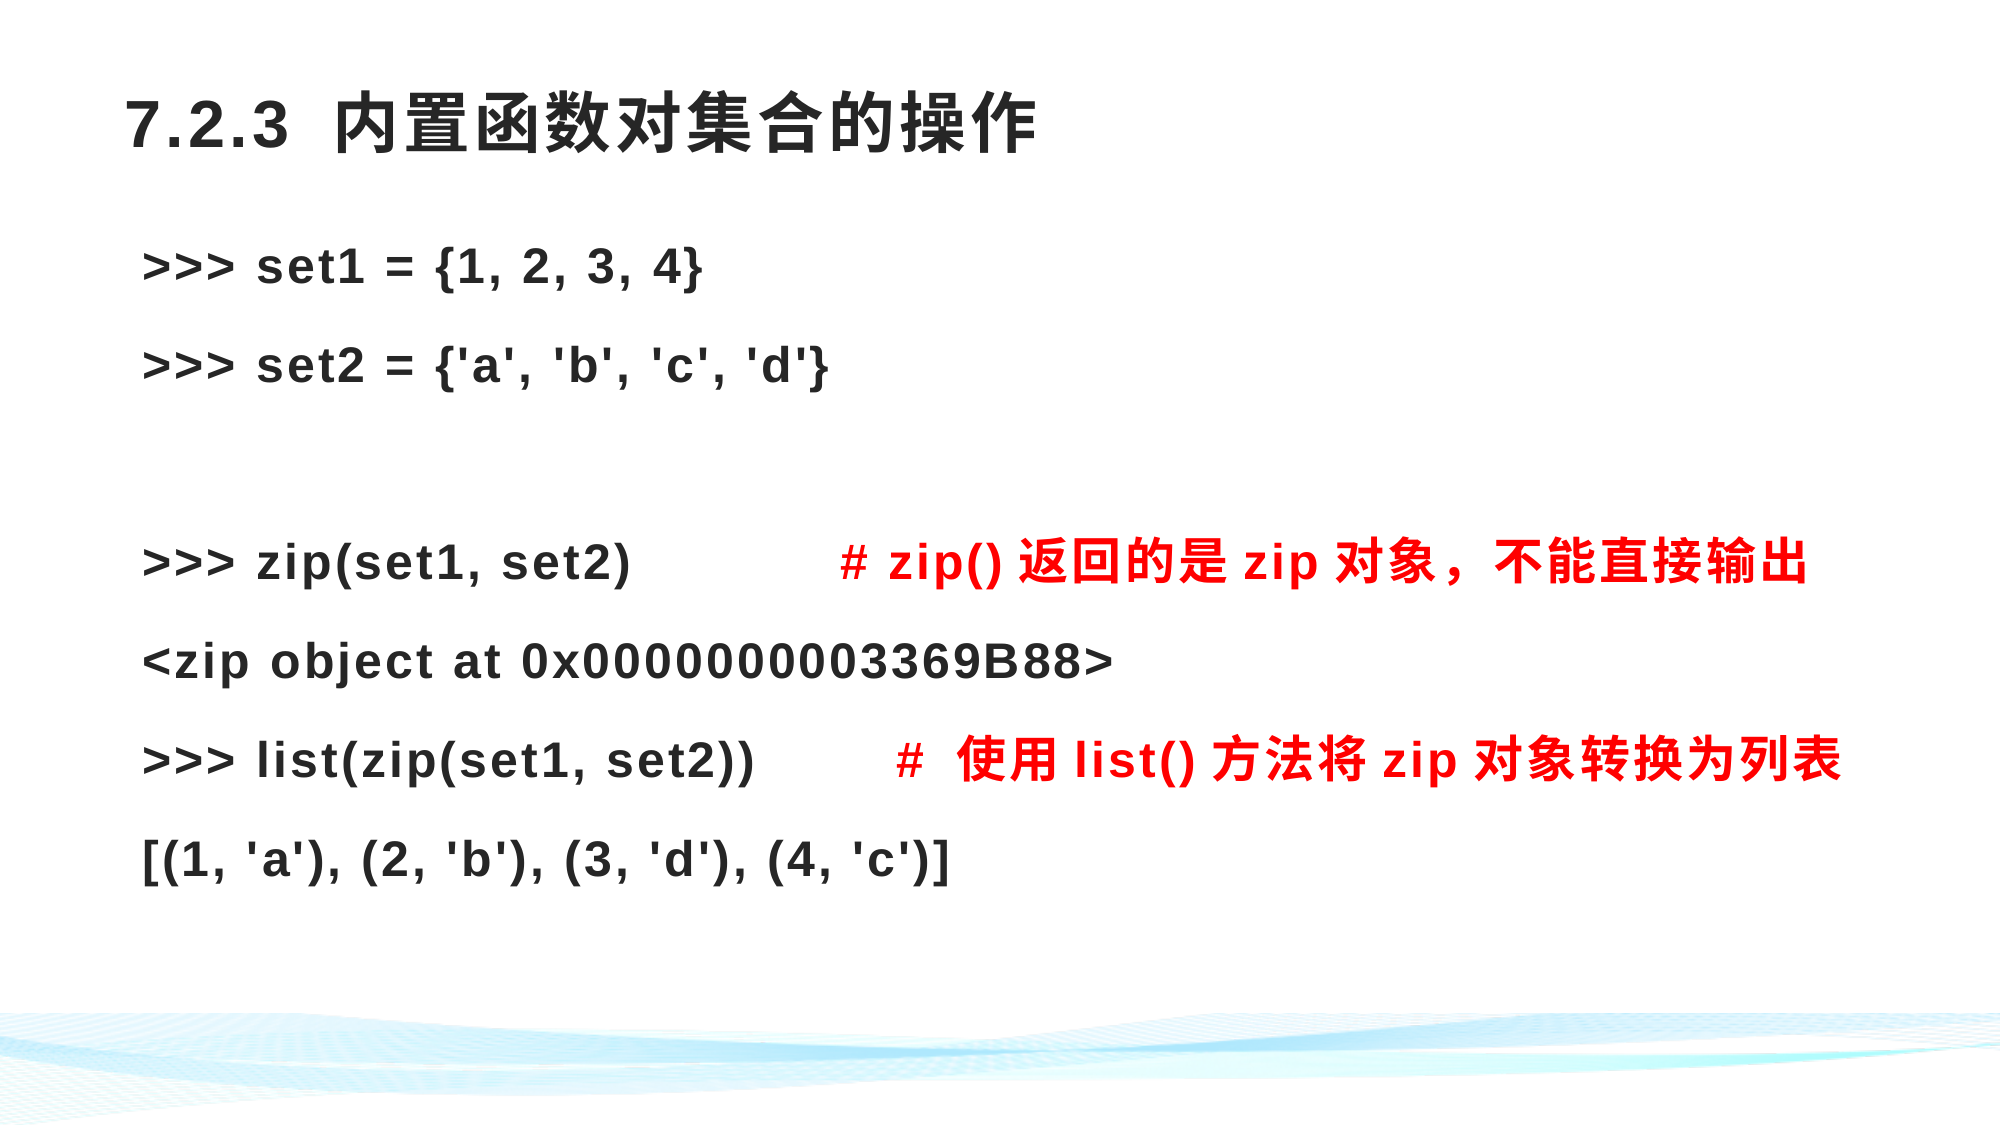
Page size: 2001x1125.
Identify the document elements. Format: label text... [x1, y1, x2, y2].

slide_number [1412, 1041, 1856, 1094]
picture [0, 1013, 2000, 1125]
list >>> set1 = {1, 2, 3, 4} >>> set2 = {'a', 'b', 'c', 'd'} >>> zip(set1, set2) # zip()返回的是zip对象，不能直接输出 <zip object at 0x0000000003369B88> >>> list(zip(set1, set2)) # 使用list()方法将zip对象转换为列表 [(1, 'a'), (2, 'b'), (3, 'd'), (4, 'c')] [127, 207, 1979, 1102]
title 7.2.3 内置函数对集合的操作 [109, 72, 1891, 191]
